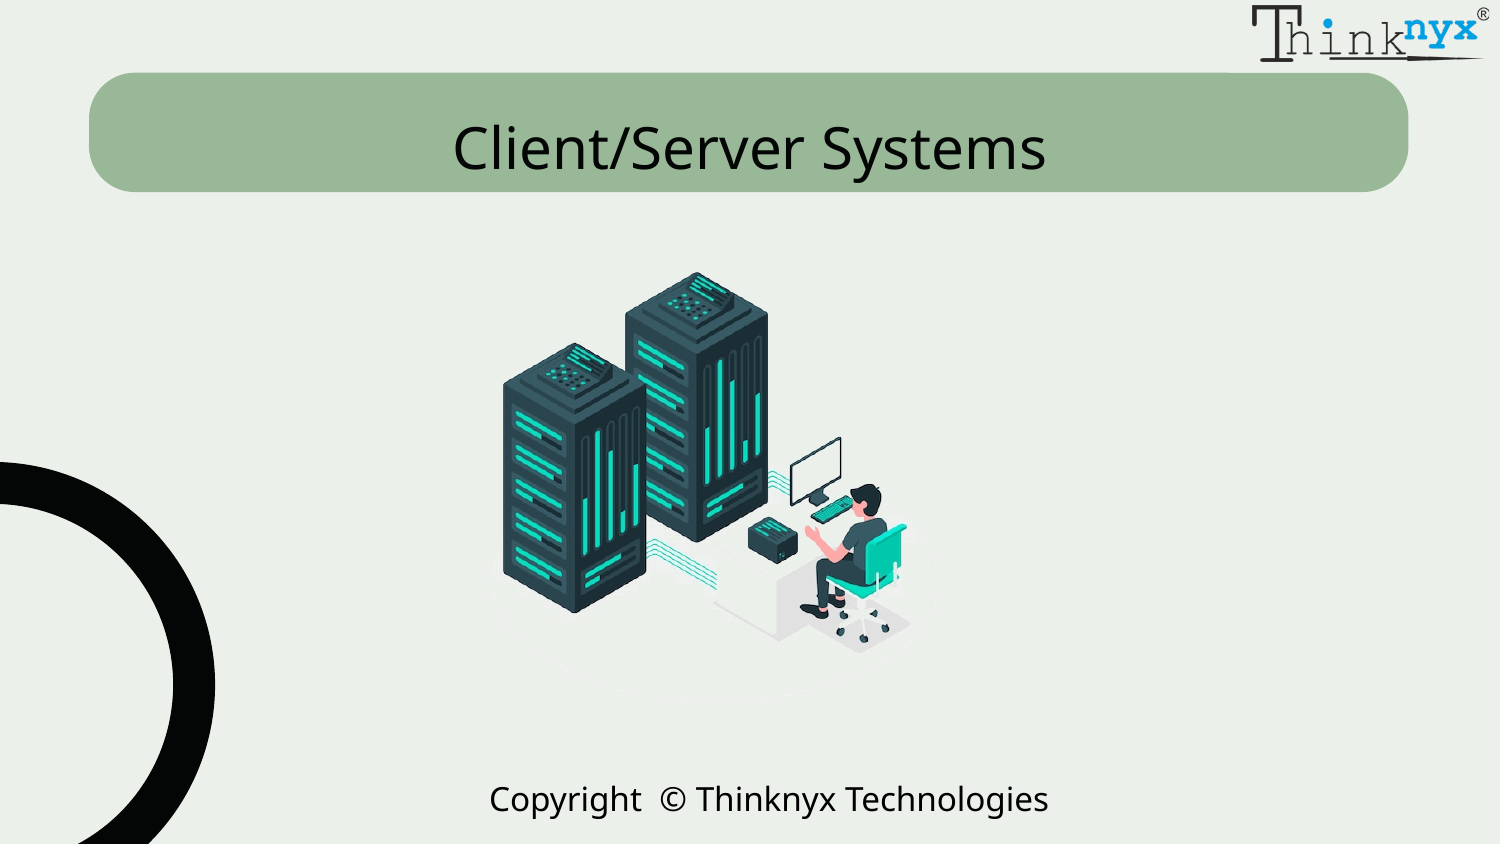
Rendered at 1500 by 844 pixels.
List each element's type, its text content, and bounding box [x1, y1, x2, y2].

picture [451, 225, 969, 743]
picture [1252, 5, 1490, 62]
title Client/Server Systems [116, 100, 1383, 172]
